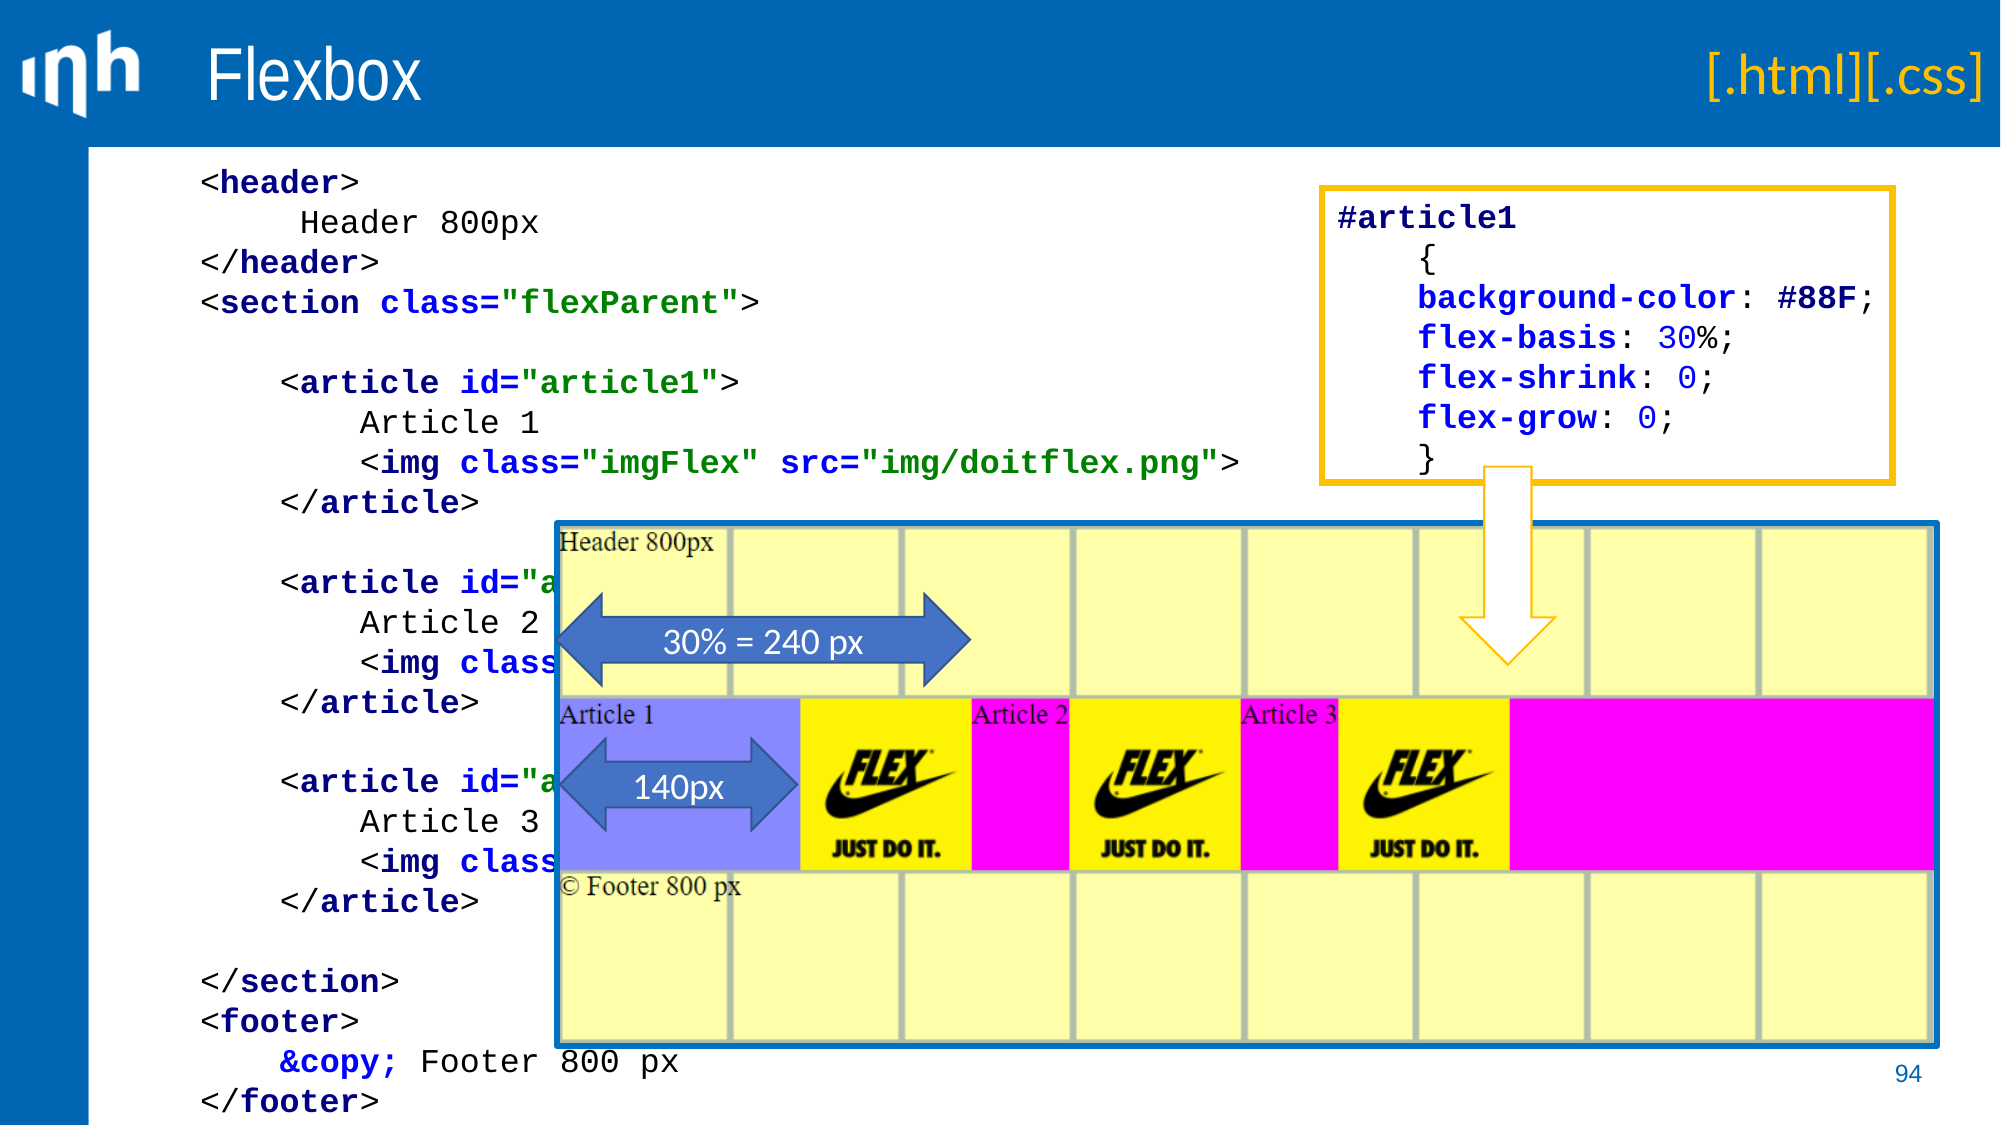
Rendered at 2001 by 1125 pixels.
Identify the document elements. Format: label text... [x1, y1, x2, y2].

picture [0, 0, 2001, 1125]
text_box 94 [1782, 1049, 1938, 1103]
text_box <header> Header 800px </header> <section class="flexParent"> <article id="article1"> Article 1 <img class="imgFlex" src="img/doitflex.png"> </article> <article id="article2"> Article 2 <img class="imgFlex" src="img/doitflex.png"> </article> <article id="article3"> Article 3 <img class="imgFlex" src="img/doitflex.png"> </article> </section> <footer> &copy; Footer 800 px </footer> [184, 153, 1755, 1125]
text_box [.html][.css] [1575, 28, 2000, 114]
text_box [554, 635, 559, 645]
picture [559, 526, 1934, 1043]
text_box Flexbox [191, 18, 1691, 125]
text_box [1483, 465, 1533, 526]
text_box #article1 { background-color: #88F; flex-basis: 30%; flex-shrink: 0; flex-grow: 0; } [1322, 188, 1893, 483]
